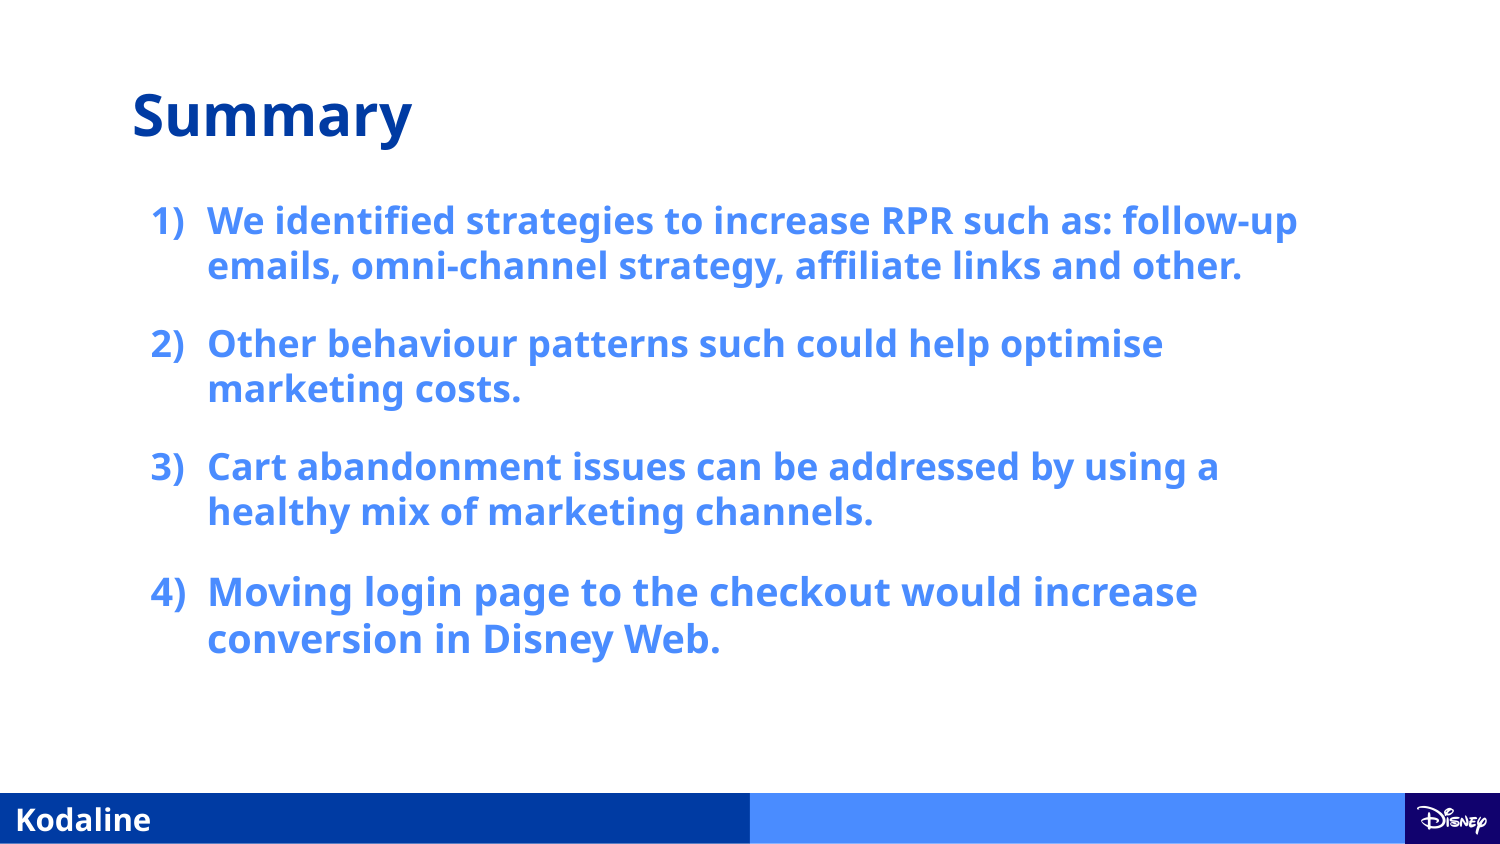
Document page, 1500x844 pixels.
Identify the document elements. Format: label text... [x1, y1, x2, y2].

list We identified strategies to increase RPR such as: follow-up emails, omni-channel strategy, affiliate links and other. Other behaviour patterns such could help optimise marketing costs. Cart abandonment issues can be addressed by using a healthy mix of marketing channels. Moving login page to the checkout would increase conversion in Disney Web. [116, 181, 1383, 722]
text_box Kodaline [0, 784, 449, 844]
title Summary [117, 62, 1383, 181]
picture [1404, 793, 1500, 844]
